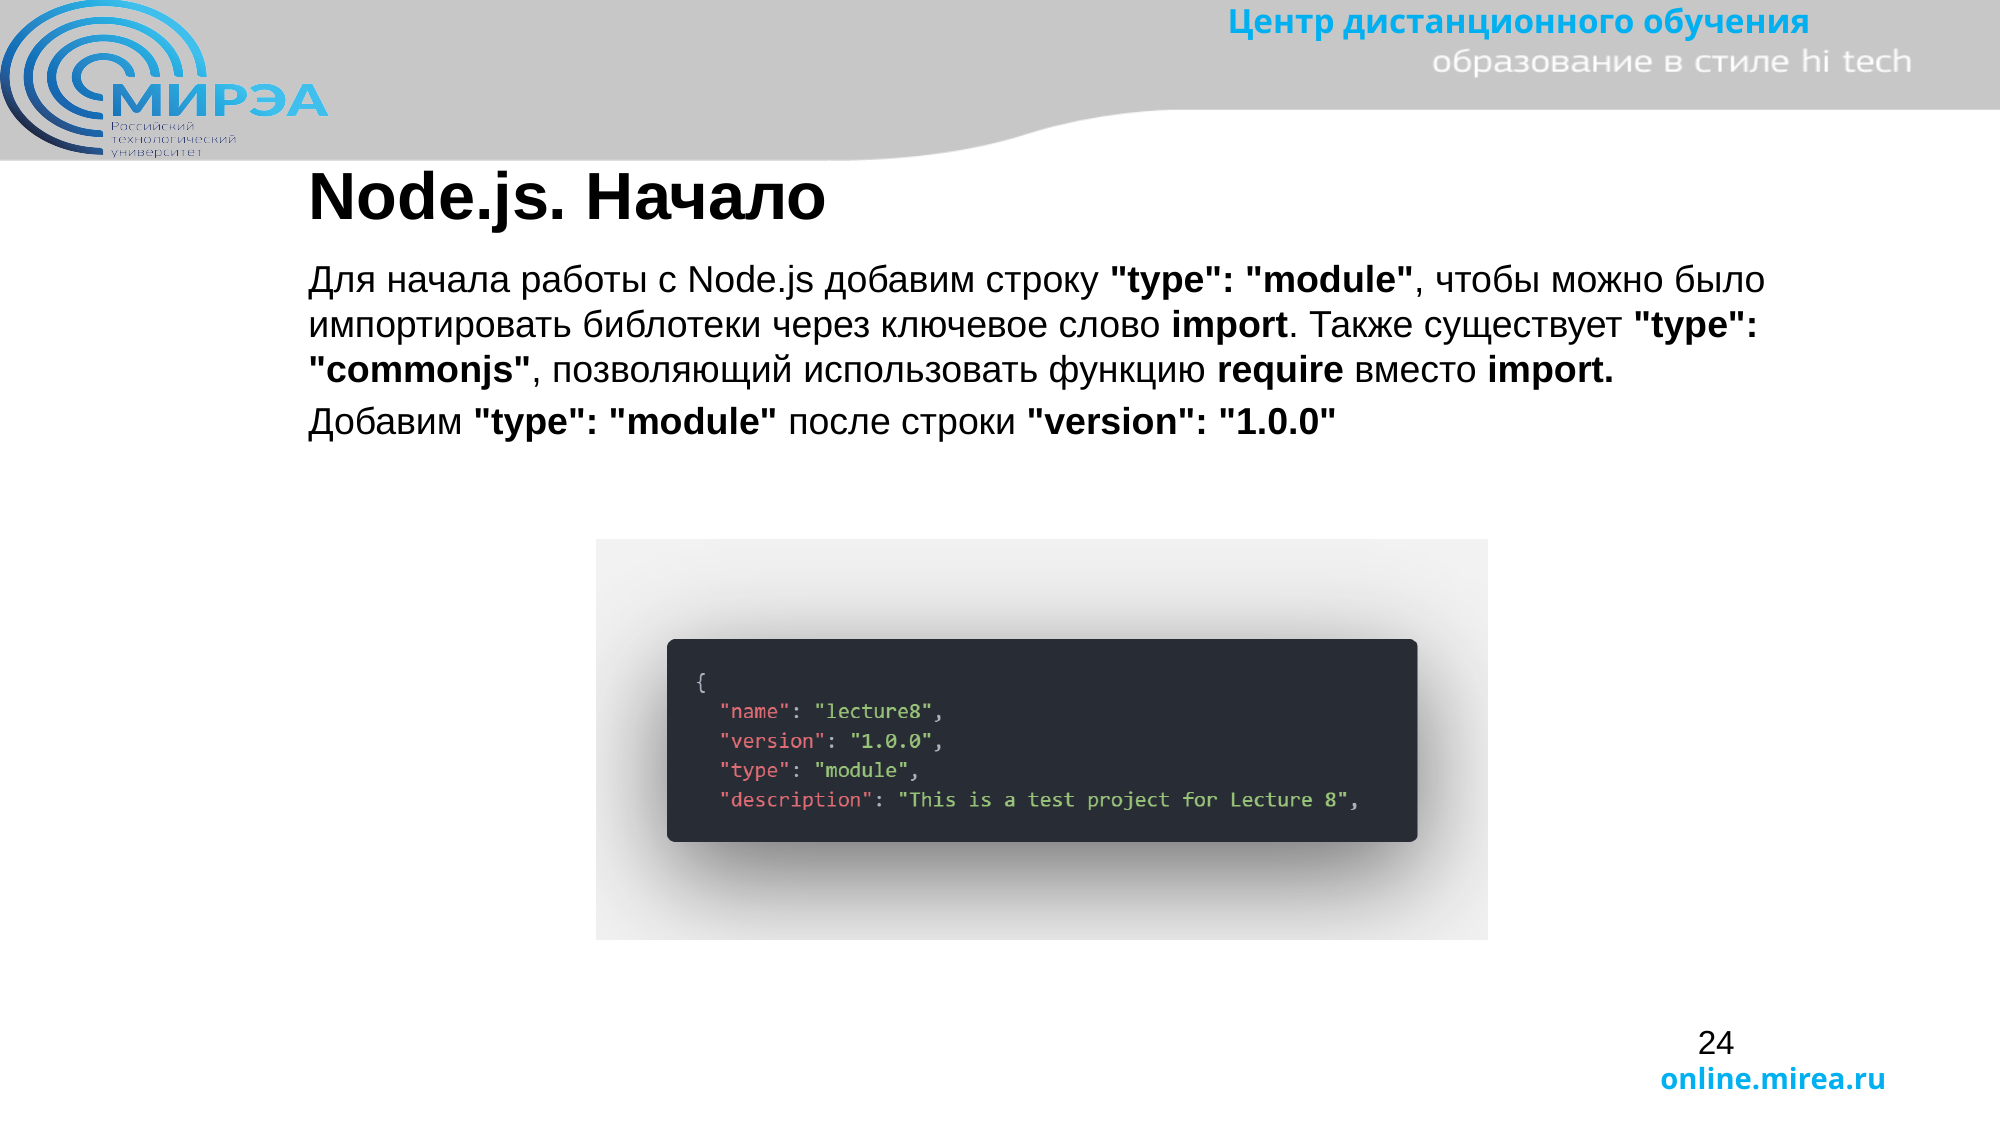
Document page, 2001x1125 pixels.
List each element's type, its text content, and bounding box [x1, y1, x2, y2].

text_box Node.js. Начало [293, 145, 1737, 241]
picture [596, 539, 1488, 940]
text_box 24 [1400, 1013, 1750, 1058]
text_box Для начала работы с Node.js добавим строку "type": "module", чтобы можно было импортировать библотеки через ключевое слово import. Также существует "type": "commonjs", позволяющий использовать функцию require вместо import. Добавим "type": "module" после строки "version": "1.0.0" [293, 247, 1792, 486]
picture [0, 0, 329, 159]
